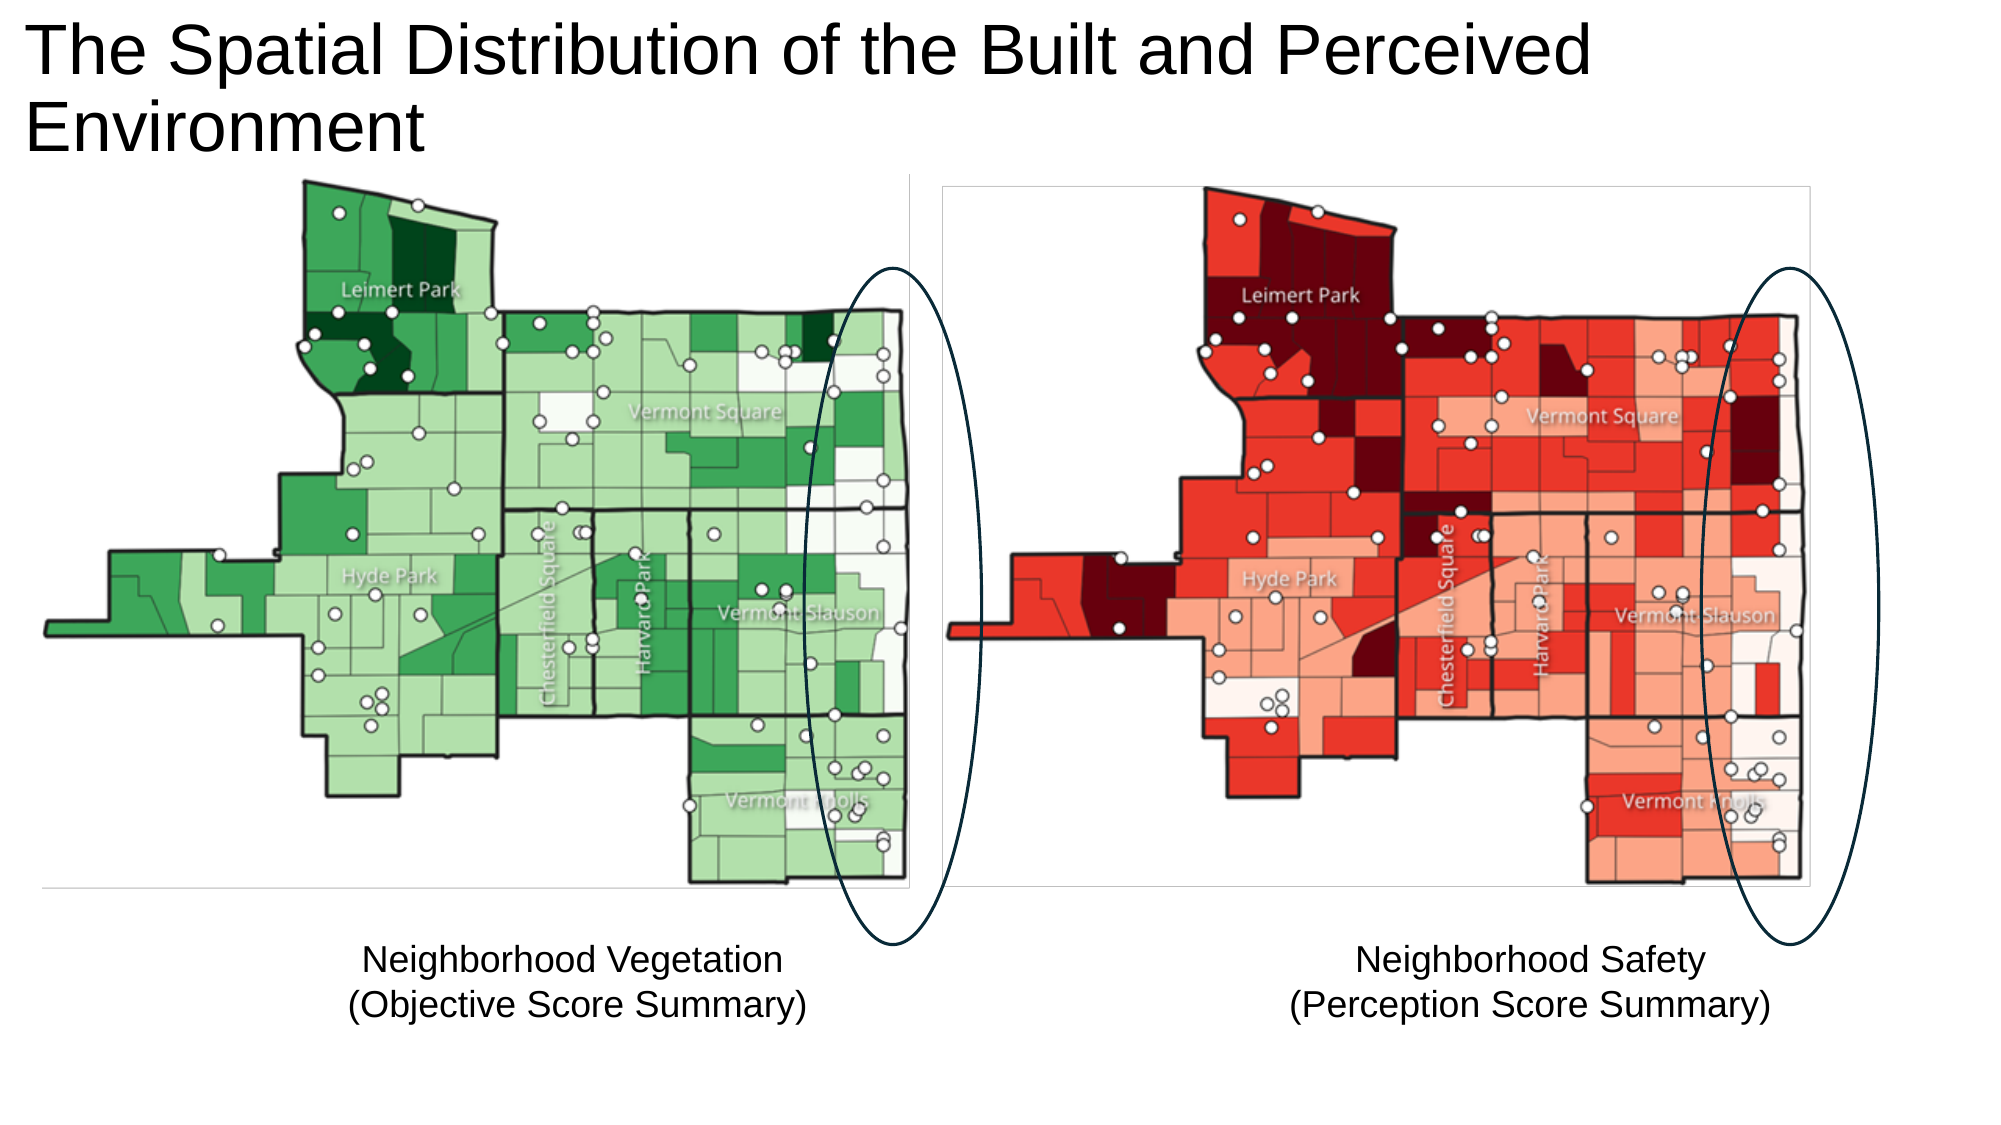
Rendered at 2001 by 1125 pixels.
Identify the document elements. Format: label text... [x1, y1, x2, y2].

text_box Neighborhood Vegetation (Objective Score Summary) [332, 928, 823, 1033]
text_box [854, 915, 931, 947]
text_box The Spatial Distribution of the Built and Perceived Environment [10, 5, 1958, 175]
text_box [1751, 295, 1881, 947]
picture [42, 174, 1827, 915]
text_box Neighborhood Safety (Perception Score Summary) [1274, 928, 1787, 1033]
